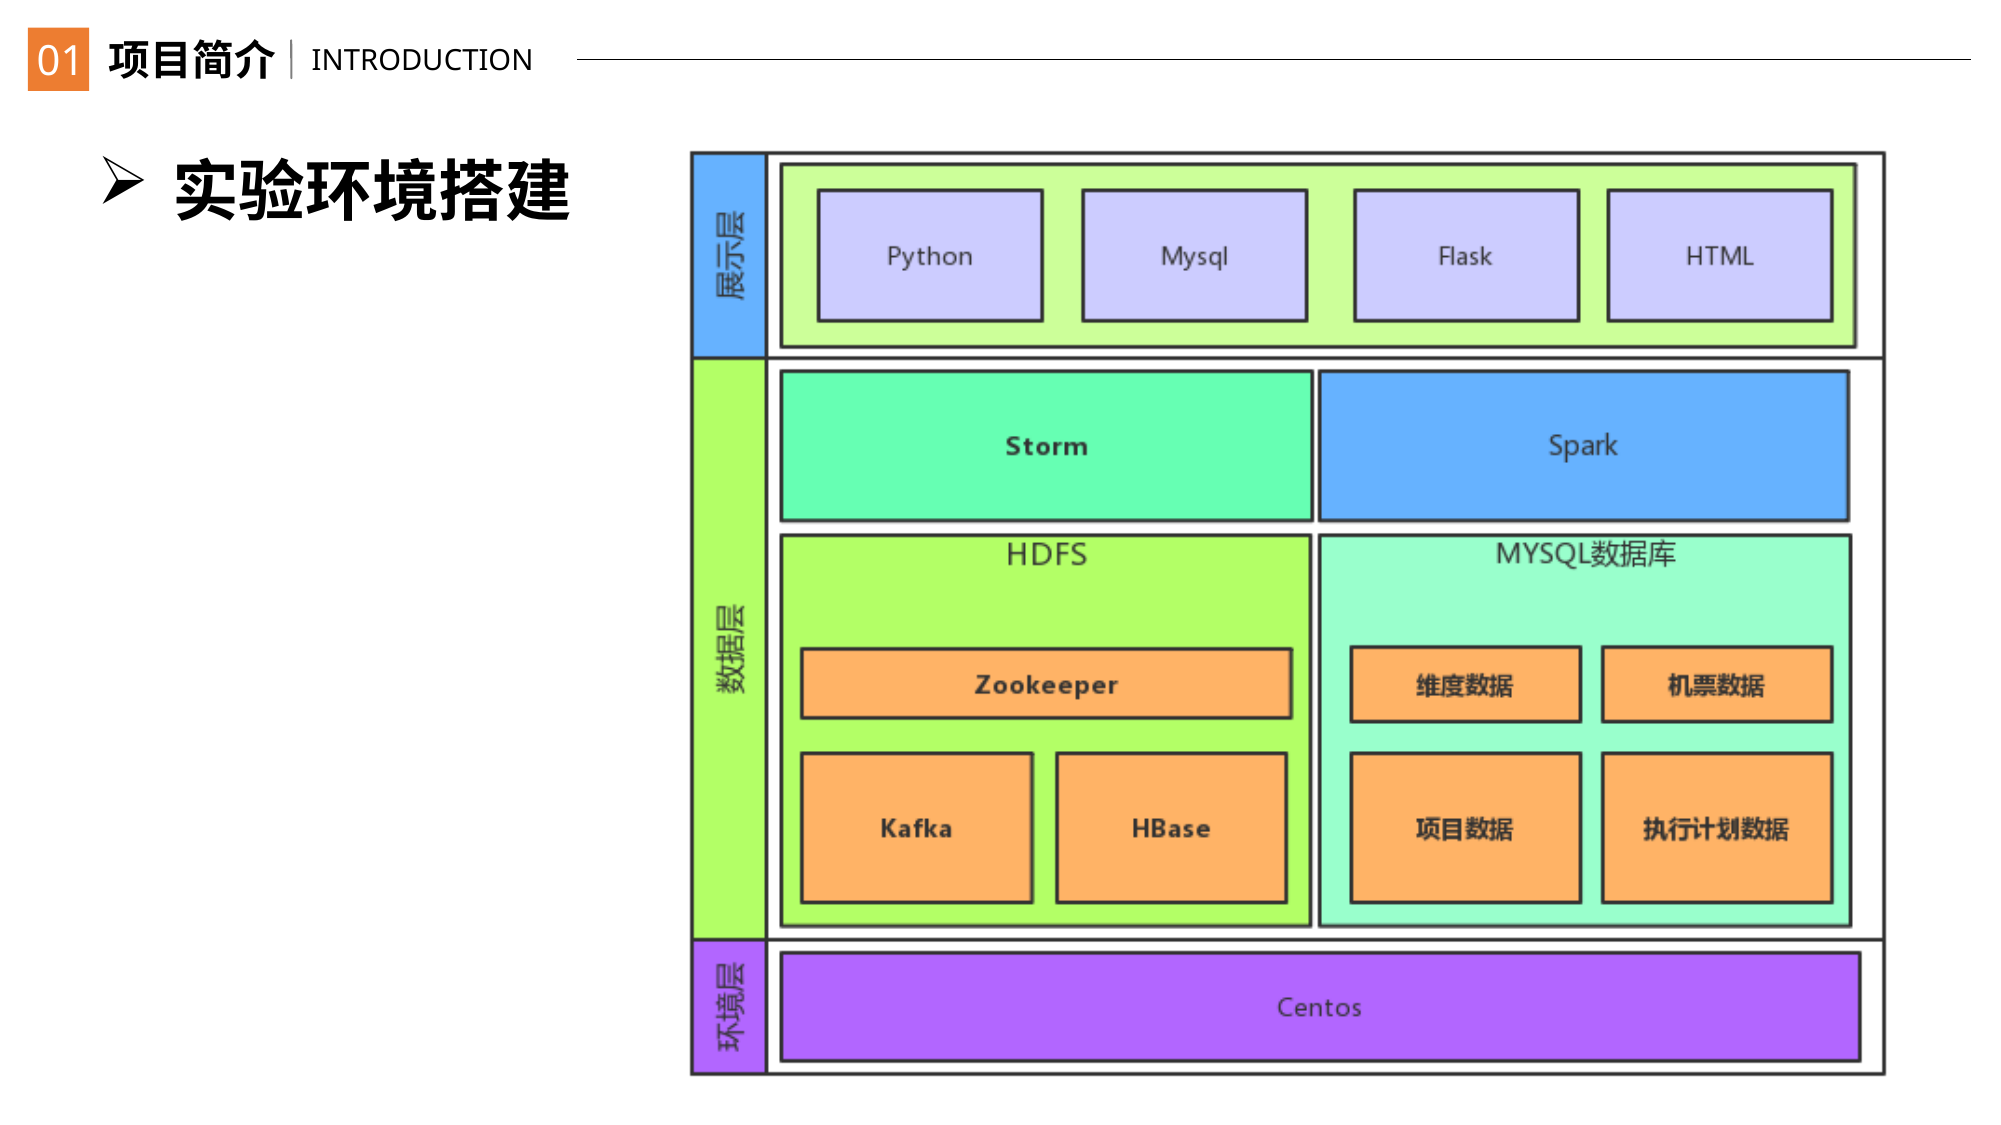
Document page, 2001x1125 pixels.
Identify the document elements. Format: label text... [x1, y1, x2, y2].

text_box INTRODUCTION [289, 33, 549, 84]
text_box 实验环境搭建 [7, 141, 603, 237]
picture [603, 64, 2000, 1125]
text_box 项目简介 [132, 26, 301, 92]
text_box 01 [0, 26, 132, 92]
